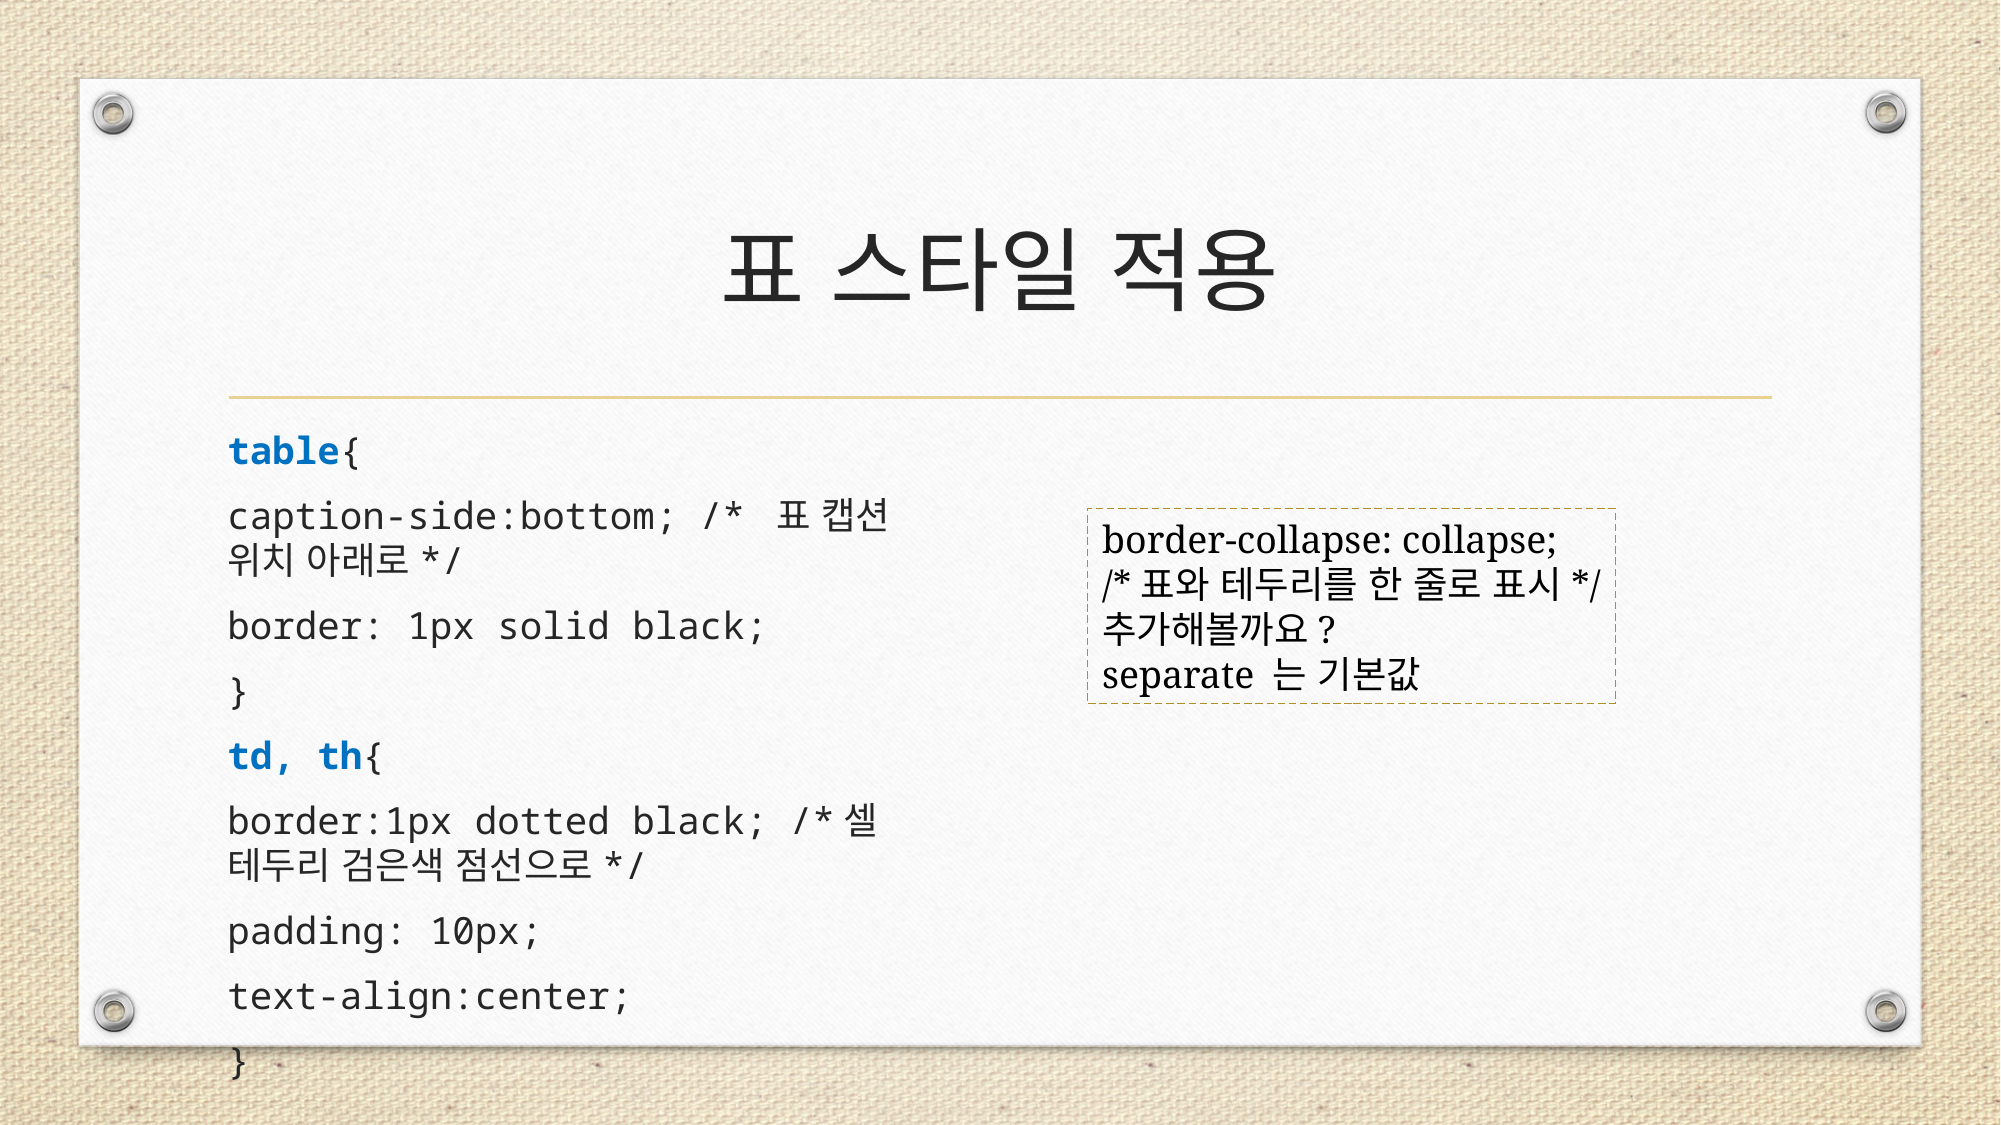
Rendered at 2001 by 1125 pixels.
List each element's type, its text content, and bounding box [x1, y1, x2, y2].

text_box border-collapse: collapse; /*표와 테두리를 한 줄로 표시*/ 추가해볼까요? separate 는 기본값 [1087, 508, 1616, 704]
list table{ caption-side:bottom; /* 표 캡션 위치 아래로*/ border: 1px solid black; } td, th{ border:1px dotted black; /*셀 테두리 검은색 점선으로*/ padding: 10px; text-align:center; } [212, 419, 977, 979]
picture [0, 0, 2001, 1125]
title 표 스타일 적용 [212, 161, 1788, 375]
